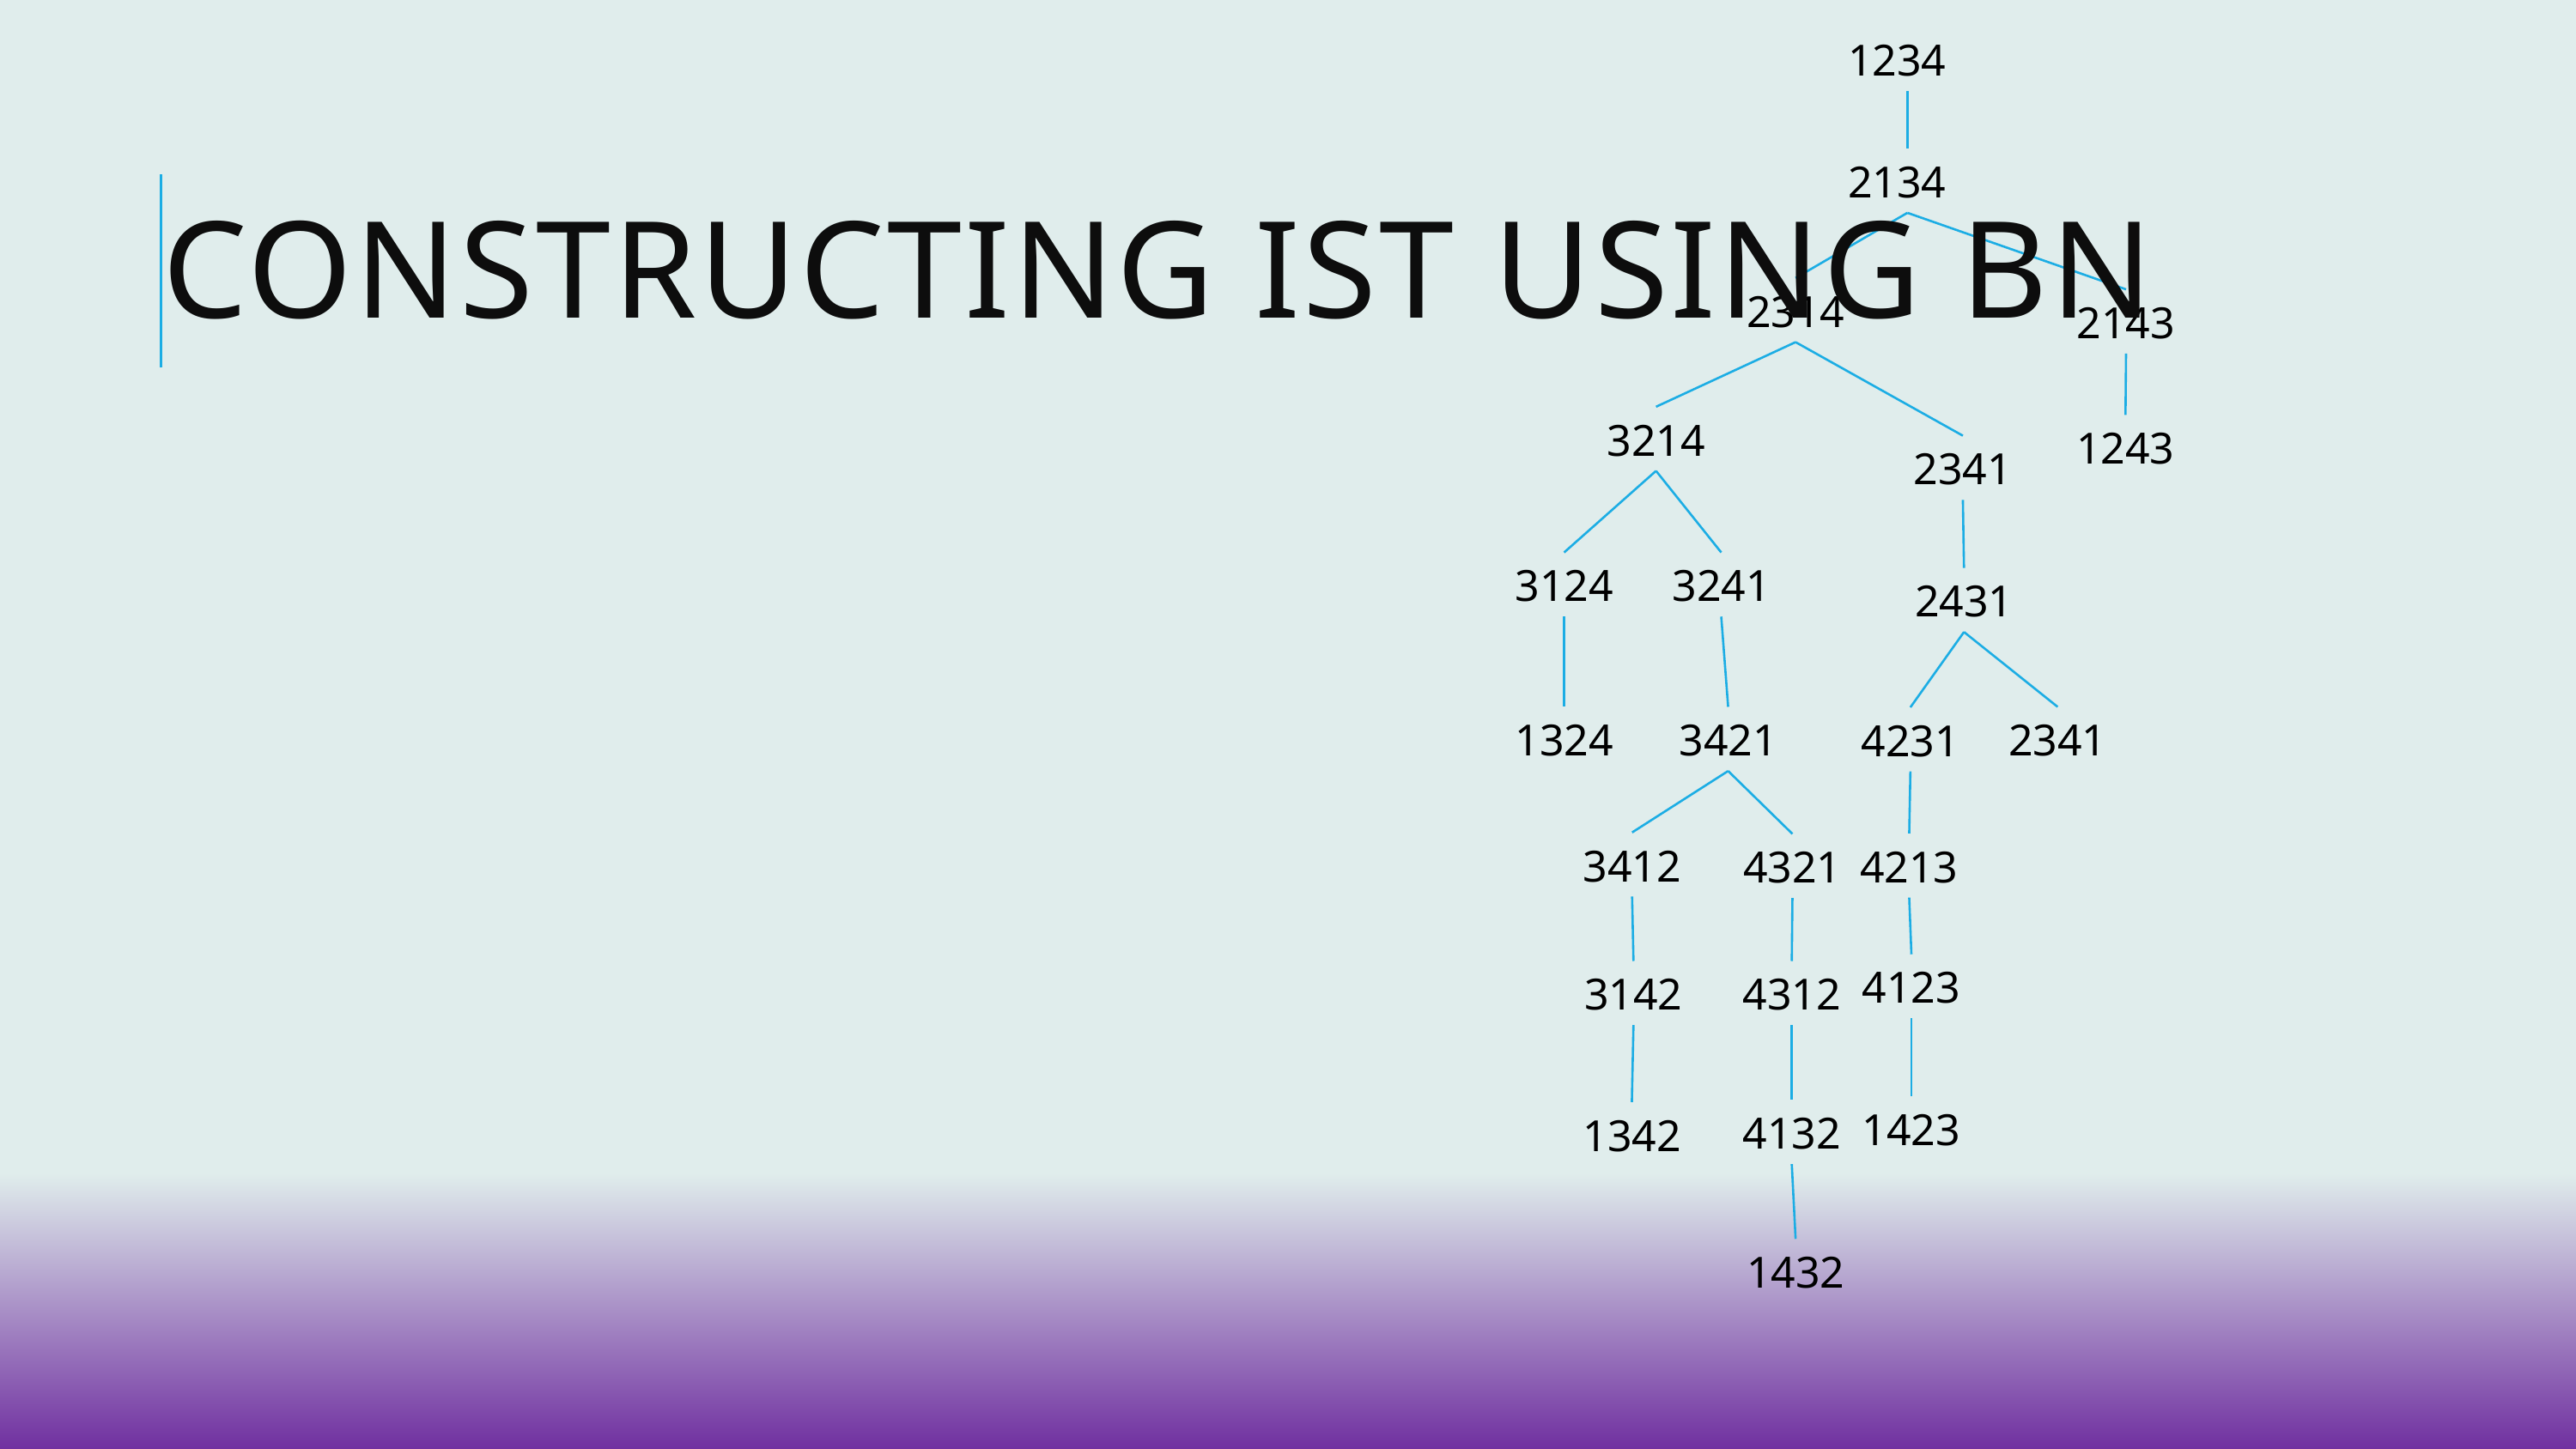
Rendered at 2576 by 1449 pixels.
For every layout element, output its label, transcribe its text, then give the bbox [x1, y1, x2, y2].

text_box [1656, 343, 1796, 408]
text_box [1564, 471, 1651, 553]
text_box 2341 [1901, 439, 2025, 500]
text_box 4213 [1847, 833, 1971, 898]
text_box 4132 [1729, 1100, 1854, 1165]
text_box 3421 [1666, 706, 1790, 768]
text_box 3241 [1659, 552, 1783, 617]
text_box 1432 [1734, 1239, 1857, 1303]
title Constructing ist using bn [149, 121, 2204, 439]
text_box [1631, 771, 1724, 833]
text_box 4312 [1729, 961, 1854, 1026]
text_box 4231 [1849, 706, 1972, 772]
text_box 1234 [1835, 27, 1980, 91]
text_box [1795, 213, 1903, 279]
text_box 3214 [1594, 439, 1718, 468]
text_box 4123 [1850, 954, 1973, 1019]
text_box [1963, 632, 2058, 707]
text_box 4321 [1730, 834, 1855, 899]
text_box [1795, 343, 1964, 436]
text_box 3412 [1570, 832, 1694, 897]
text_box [1907, 213, 2127, 290]
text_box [1728, 771, 1793, 834]
text_box 3142 [1571, 961, 1696, 1026]
text_box 1342 [1570, 1101, 1694, 1167]
text_box 3124 [1502, 552, 1626, 617]
text_box 1423 [1850, 1096, 1973, 1161]
text_box 1243 [2063, 439, 2188, 480]
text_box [1910, 632, 1960, 708]
text_box 1324 [1502, 706, 1626, 772]
text_box 2341 [1996, 706, 2120, 772]
text_box 2431 [1902, 567, 2026, 633]
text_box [1656, 471, 1722, 553]
